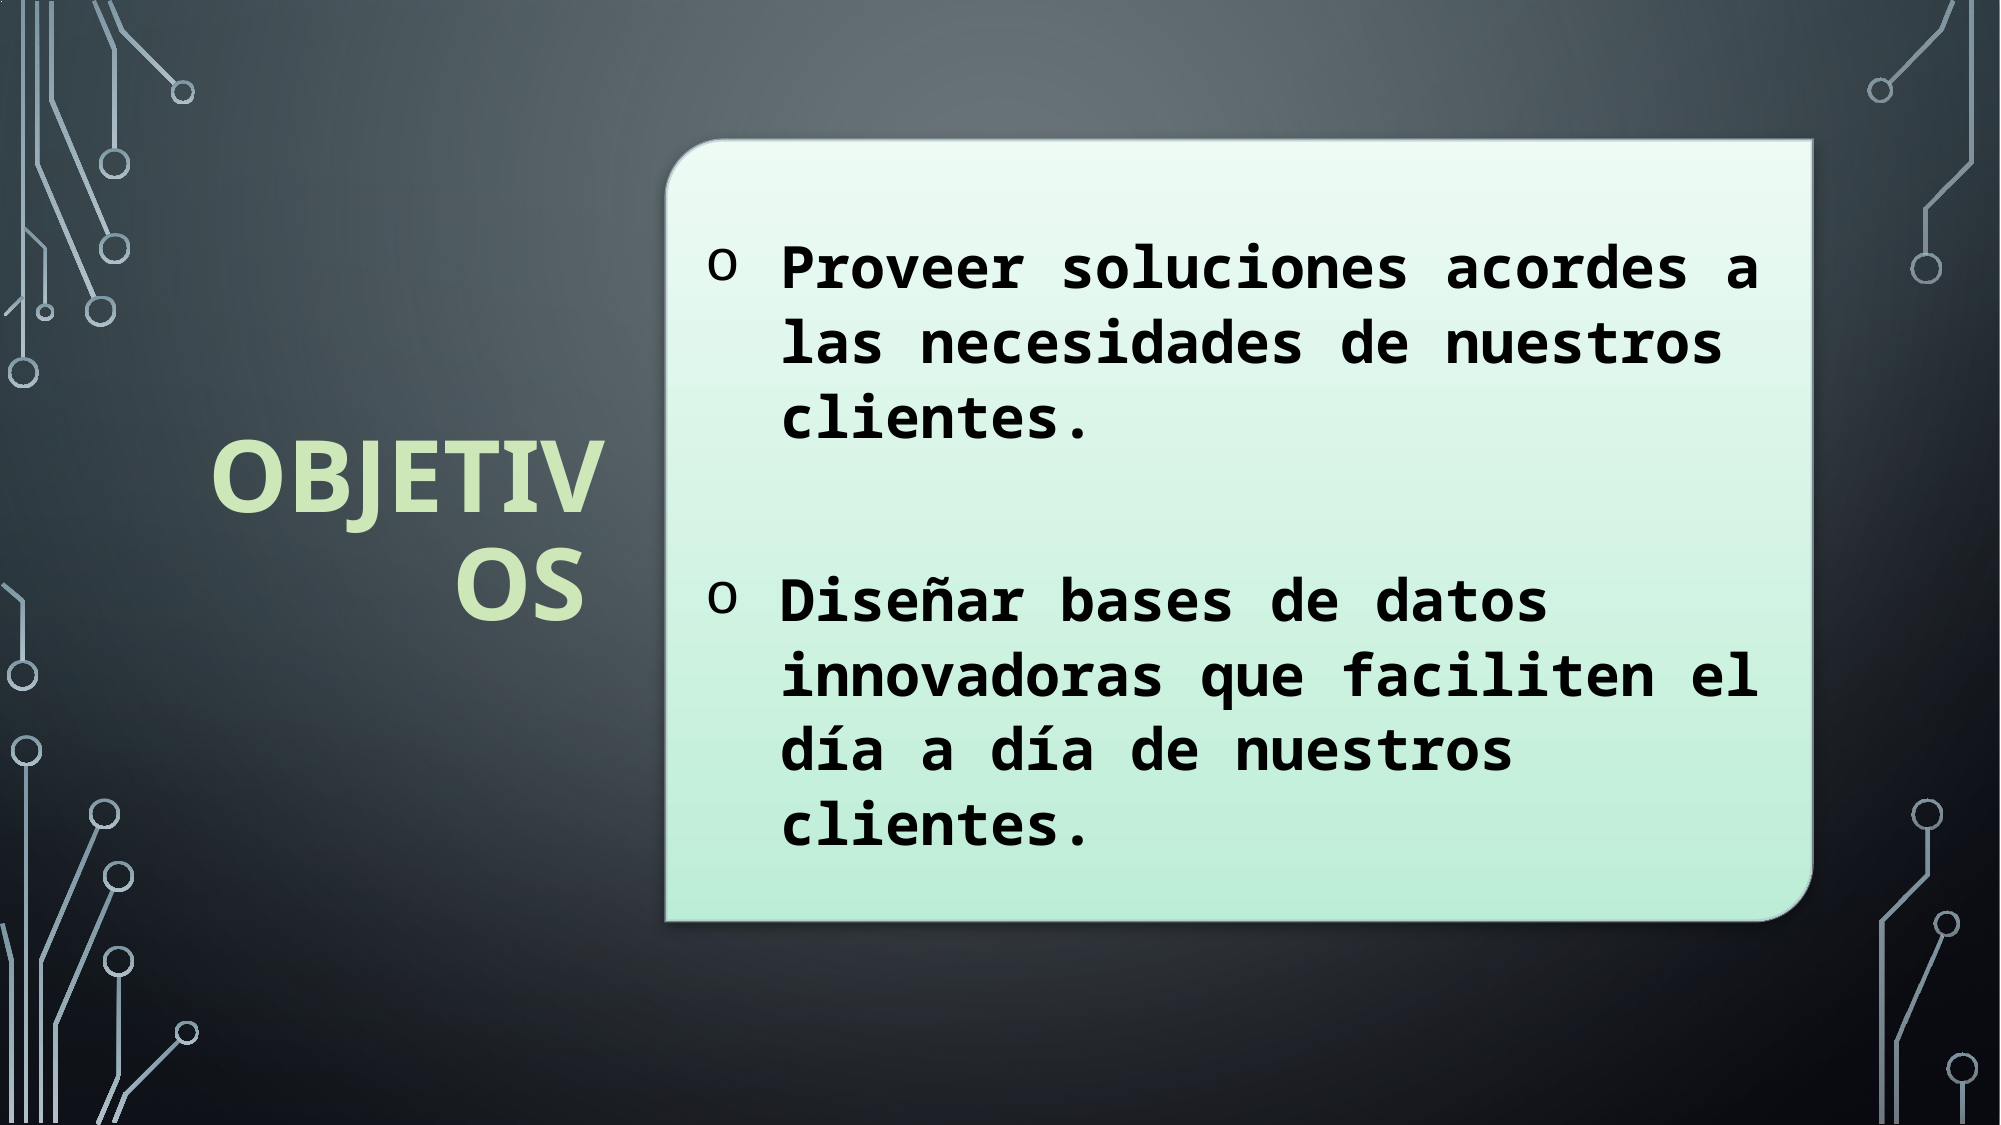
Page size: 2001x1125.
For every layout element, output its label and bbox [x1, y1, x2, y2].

picture [201, 0, 2000, 1125]
text_box [1866, 0, 1978, 1124]
text_box [0, 0, 201, 1125]
